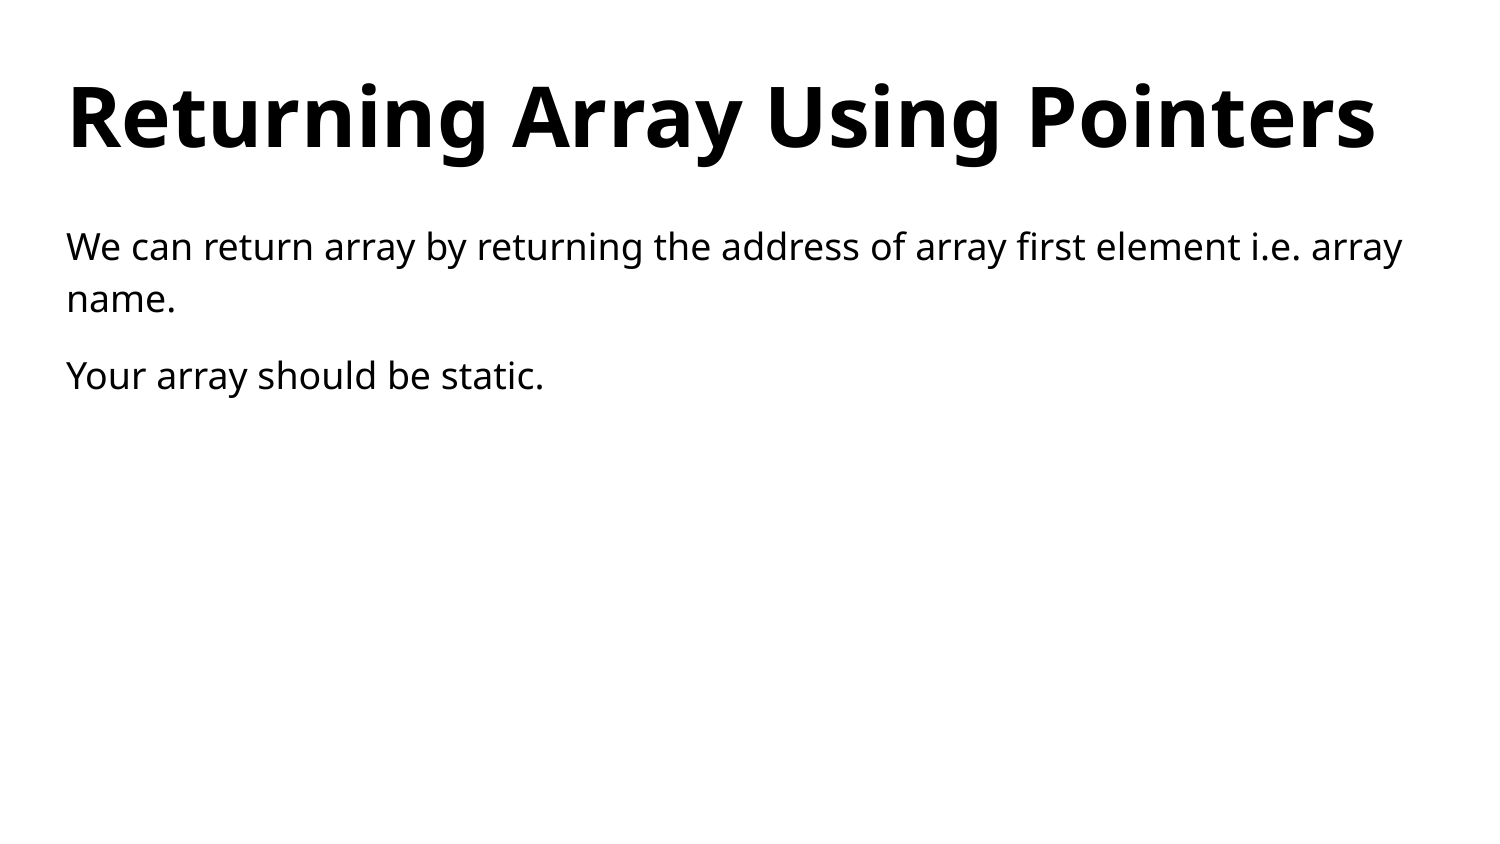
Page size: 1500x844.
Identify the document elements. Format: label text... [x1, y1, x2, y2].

list We can return array by returning the address of array first element i.e. array name. Your array should be static. [51, 201, 1449, 750]
title Returning Array Using Pointers [51, 48, 1449, 180]
